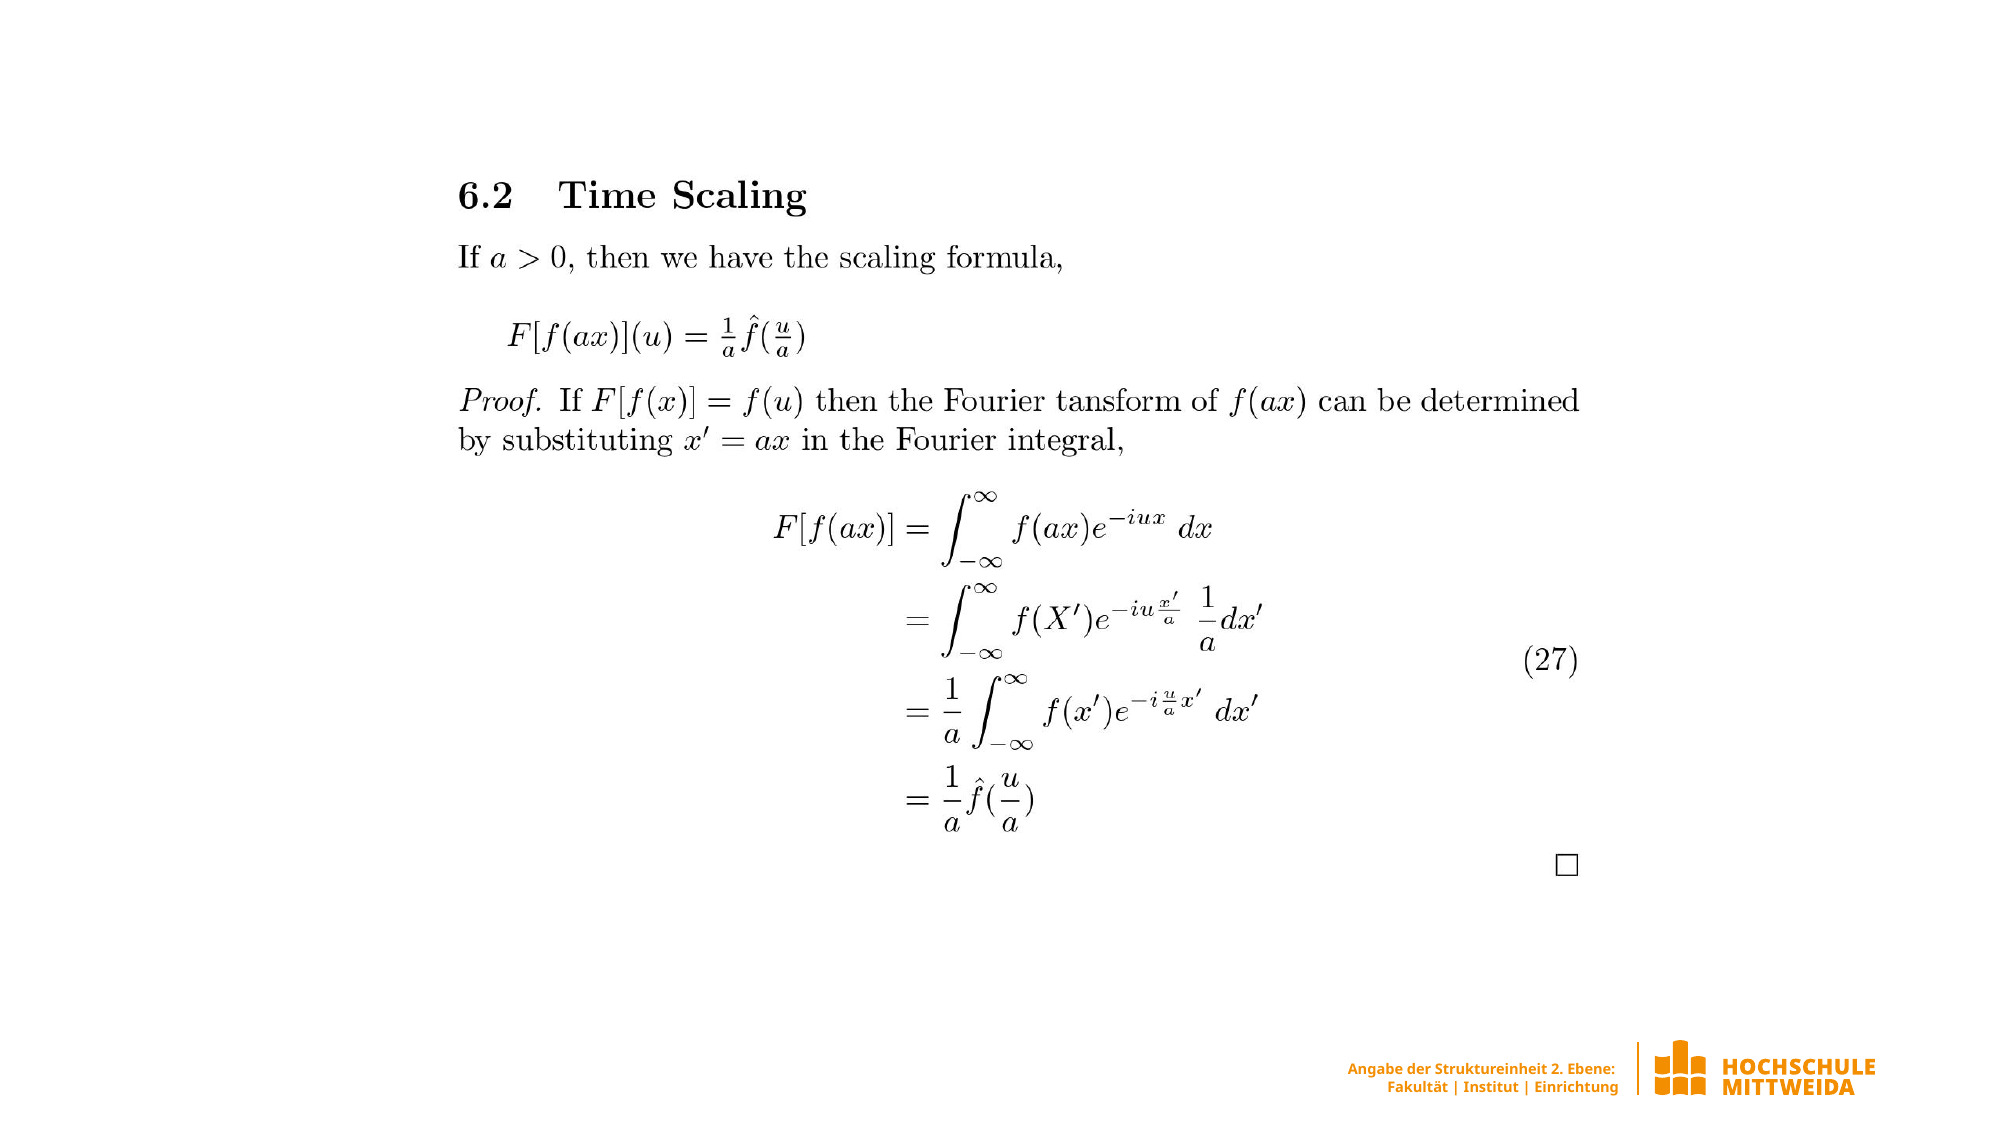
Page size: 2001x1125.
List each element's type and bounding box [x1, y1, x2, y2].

picture [20, 137, 1964, 925]
